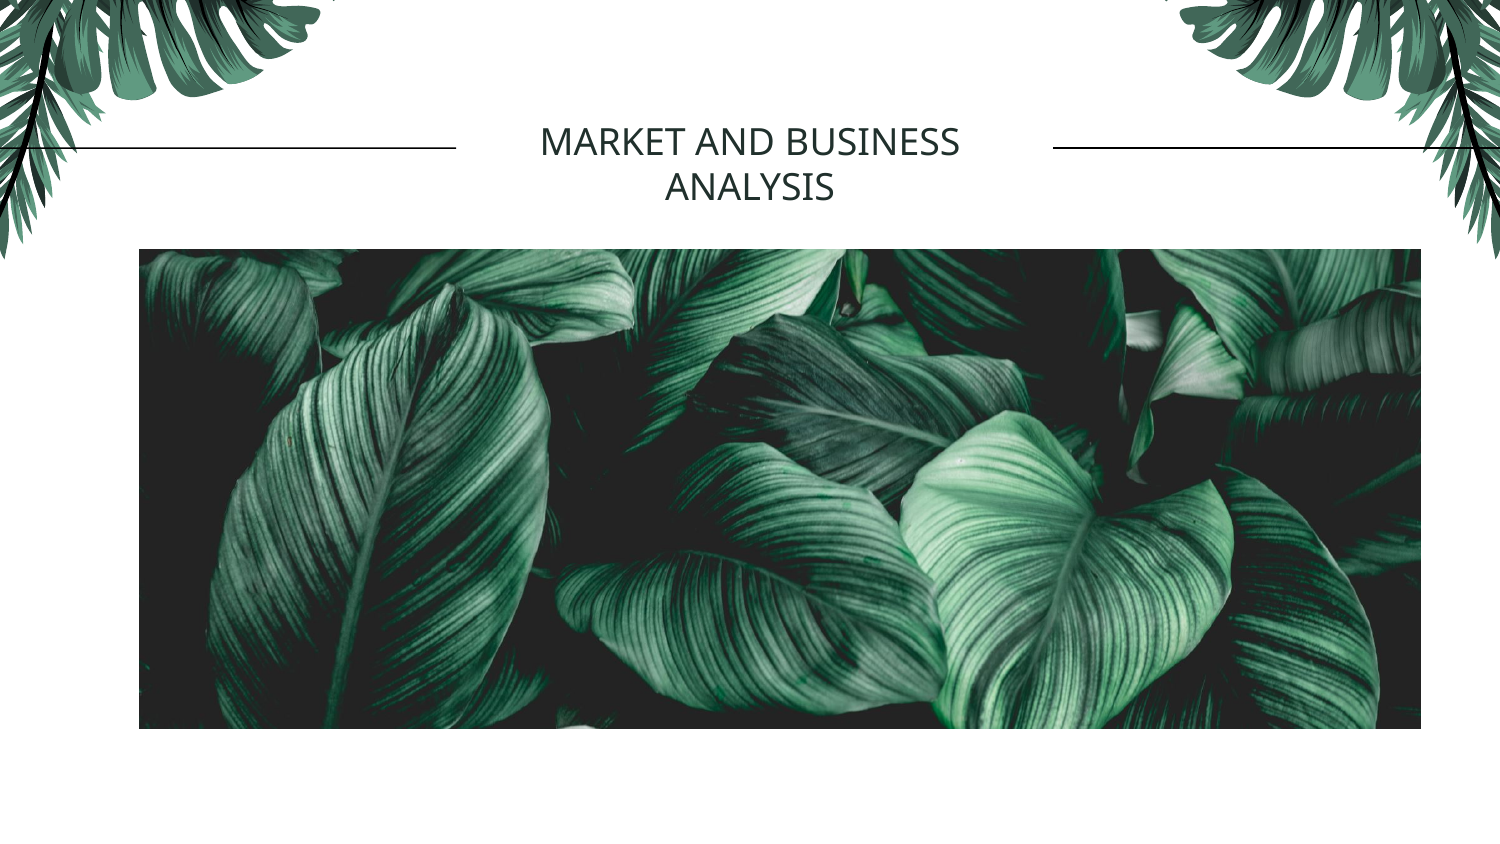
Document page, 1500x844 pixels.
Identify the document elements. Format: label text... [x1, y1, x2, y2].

picture [138, 249, 1422, 729]
title MARKET AND BUSINESS ANALYSIS [446, 103, 1054, 193]
